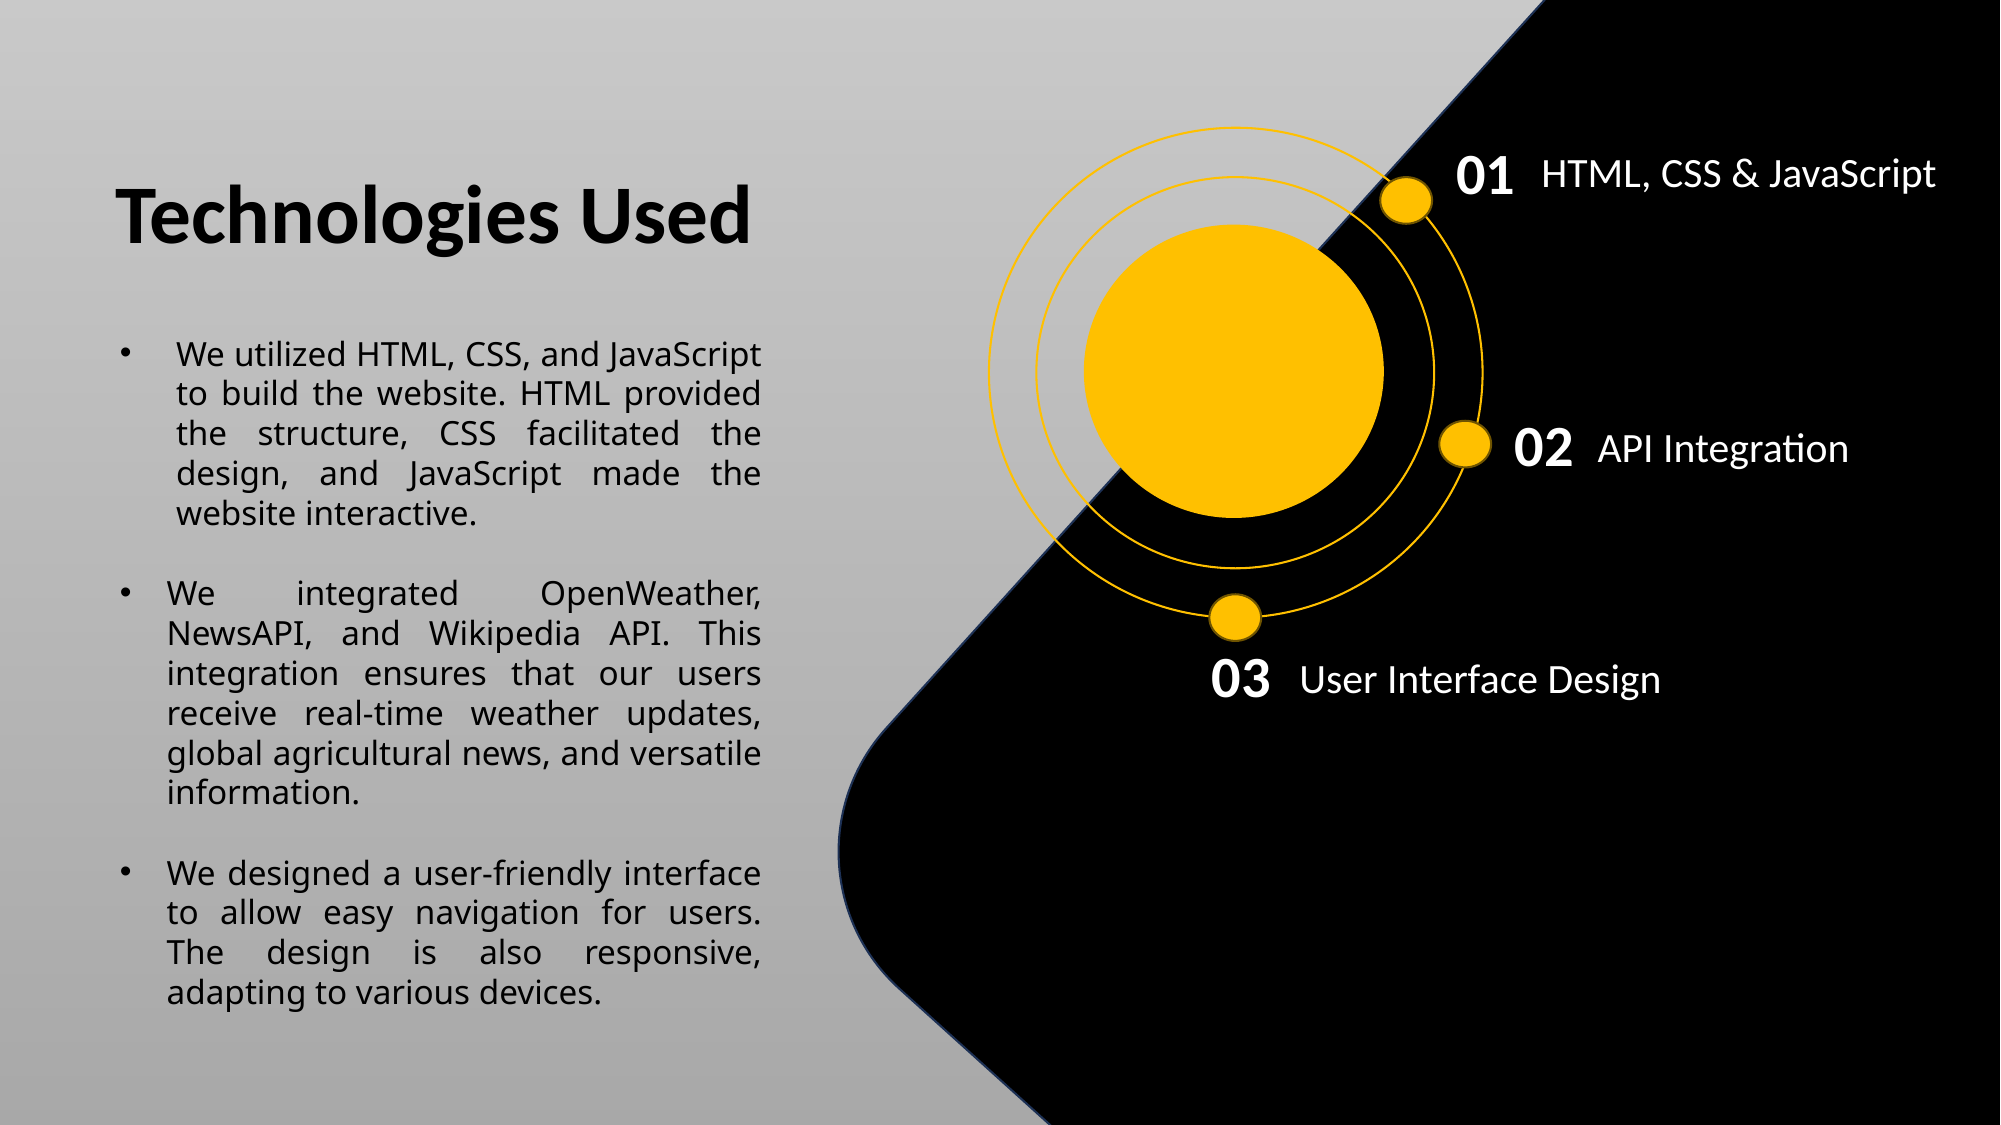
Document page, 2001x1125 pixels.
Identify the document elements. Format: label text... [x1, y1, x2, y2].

text_box HTML, CSS & JavaScript [1526, 138, 2000, 204]
text_box 02 [1499, 401, 1622, 486]
title Technologies Used [100, 107, 790, 326]
text_box [1208, 593, 1263, 642]
text_box [987, 126, 1484, 618]
text_box API Integration [1582, 413, 2000, 479]
text_box [1438, 419, 1493, 469]
text_box 01 [1441, 128, 1563, 214]
text_box We utilized HTML, CSS, and JavaScript to build the website. HTML provided the structure, CSS facilitated the design, and JavaScript made the website interactive. We integrated OpenWeather, NewsAPI, and Wikipedia API. This integration ensures that our users receive real-time weather updates, global agricultural news, and versatile information. We designed a user-friendly interface to allow easy navigation for users. The design is also responsive, adapting to various devices. [105, 325, 778, 1059]
text_box [1379, 176, 1434, 225]
text_box 03 [1196, 632, 1319, 717]
text_box [837, 0, 2000, 1125]
text_box User Interface Design [1284, 643, 1743, 709]
